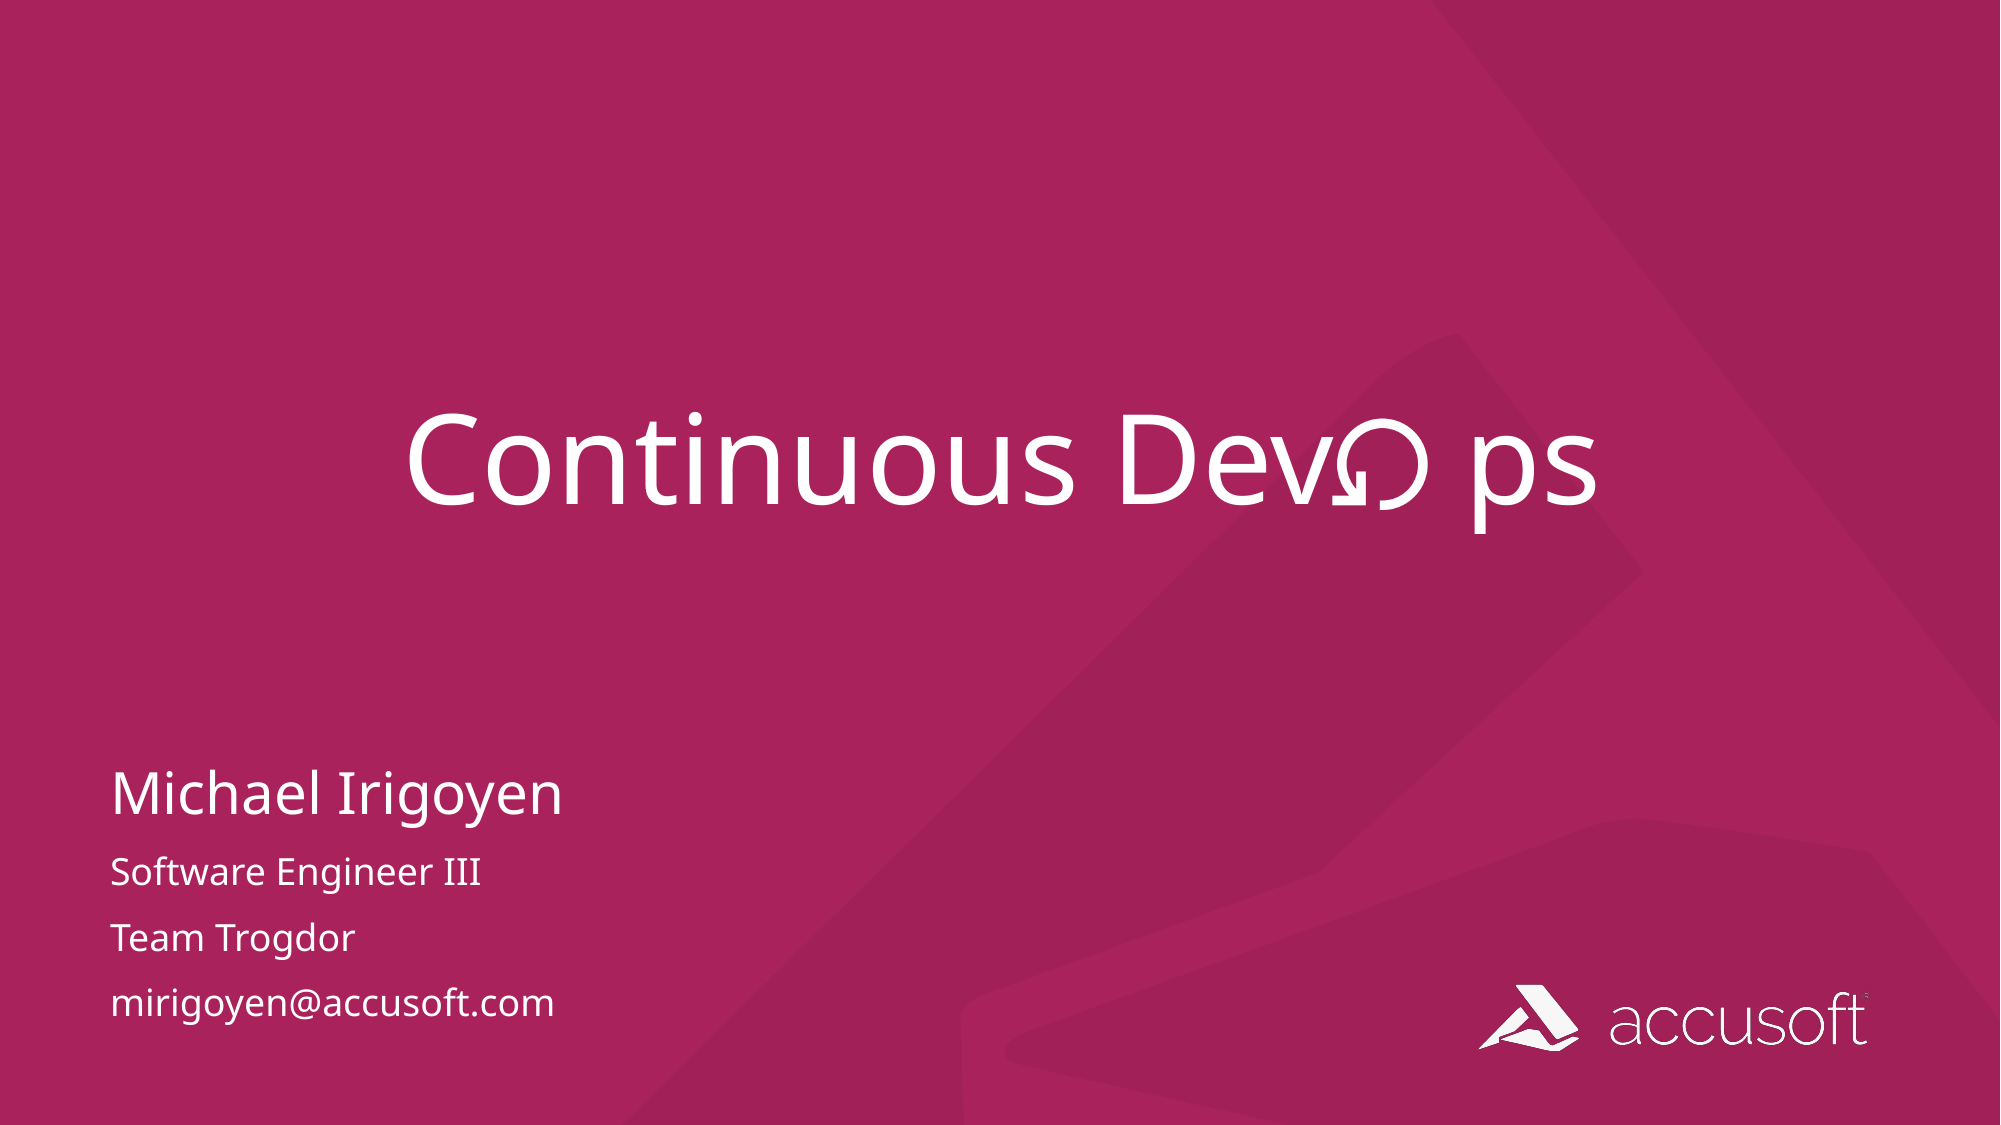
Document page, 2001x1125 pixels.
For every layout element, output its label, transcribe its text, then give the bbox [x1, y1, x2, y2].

picture [1478, 984, 1870, 1051]
picture [1328, 413, 1431, 516]
list Michael Irigoyen Software Engineer III Team Trogdor mirigoyen@accusoft.com [65, 748, 735, 1080]
title Continuous Dev ps [251, 343, 1752, 586]
